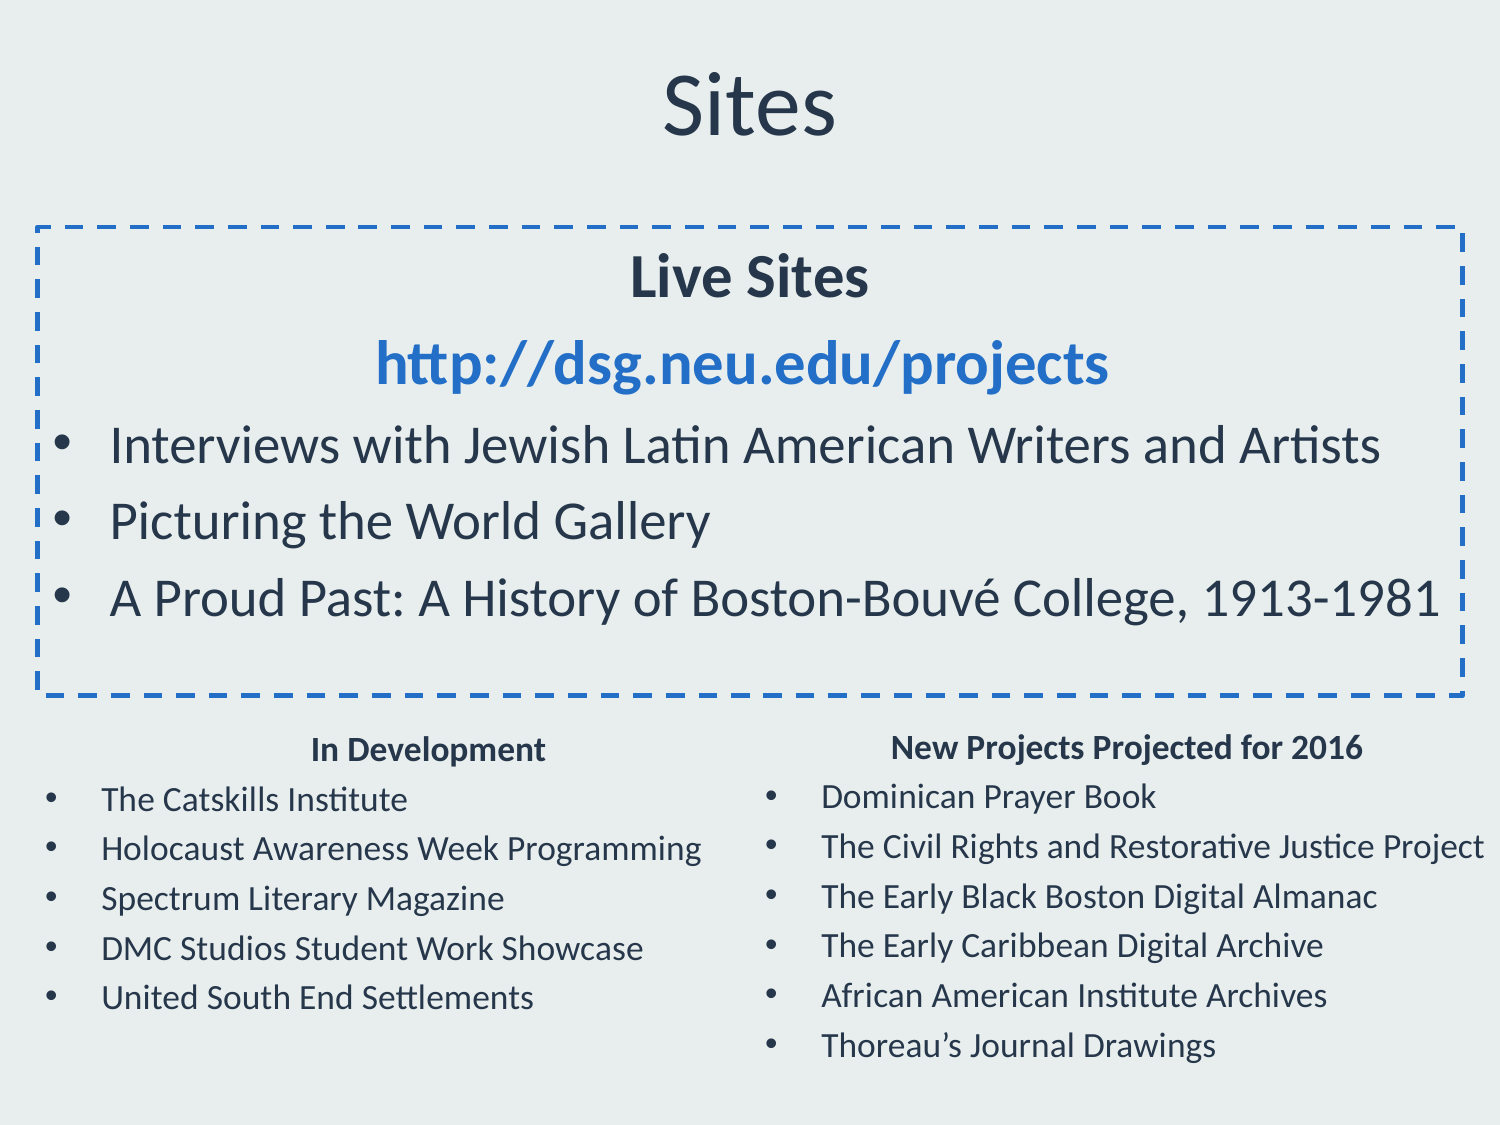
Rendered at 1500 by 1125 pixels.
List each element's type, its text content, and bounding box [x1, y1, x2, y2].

title Sites [75, 4, 1425, 193]
text_box New Projects Projected for 2016 Dominican Prayer Book The Civil Rights and Restorative Justice Project The Early Black Boston Digital Almanac The Early Caribbean Digital Archive African American Institute Archives Thoreau’s Journal Drawings [750, 716, 1500, 1069]
list Live Sites http://dsg.neu.edu/projects Interviews with Jewish Latin American Writers and Artists Picturing the World Gallery A Proud Past: A History of Boston-Bouvé College, 1913-1981 [37, 227, 1463, 696]
text_box In Development The Catskills Institute Holocaust Awareness Week Programming Spectrum Literary Magazine DMC Studios Student Work Showcase United South End Settlements [29, 718, 828, 1087]
